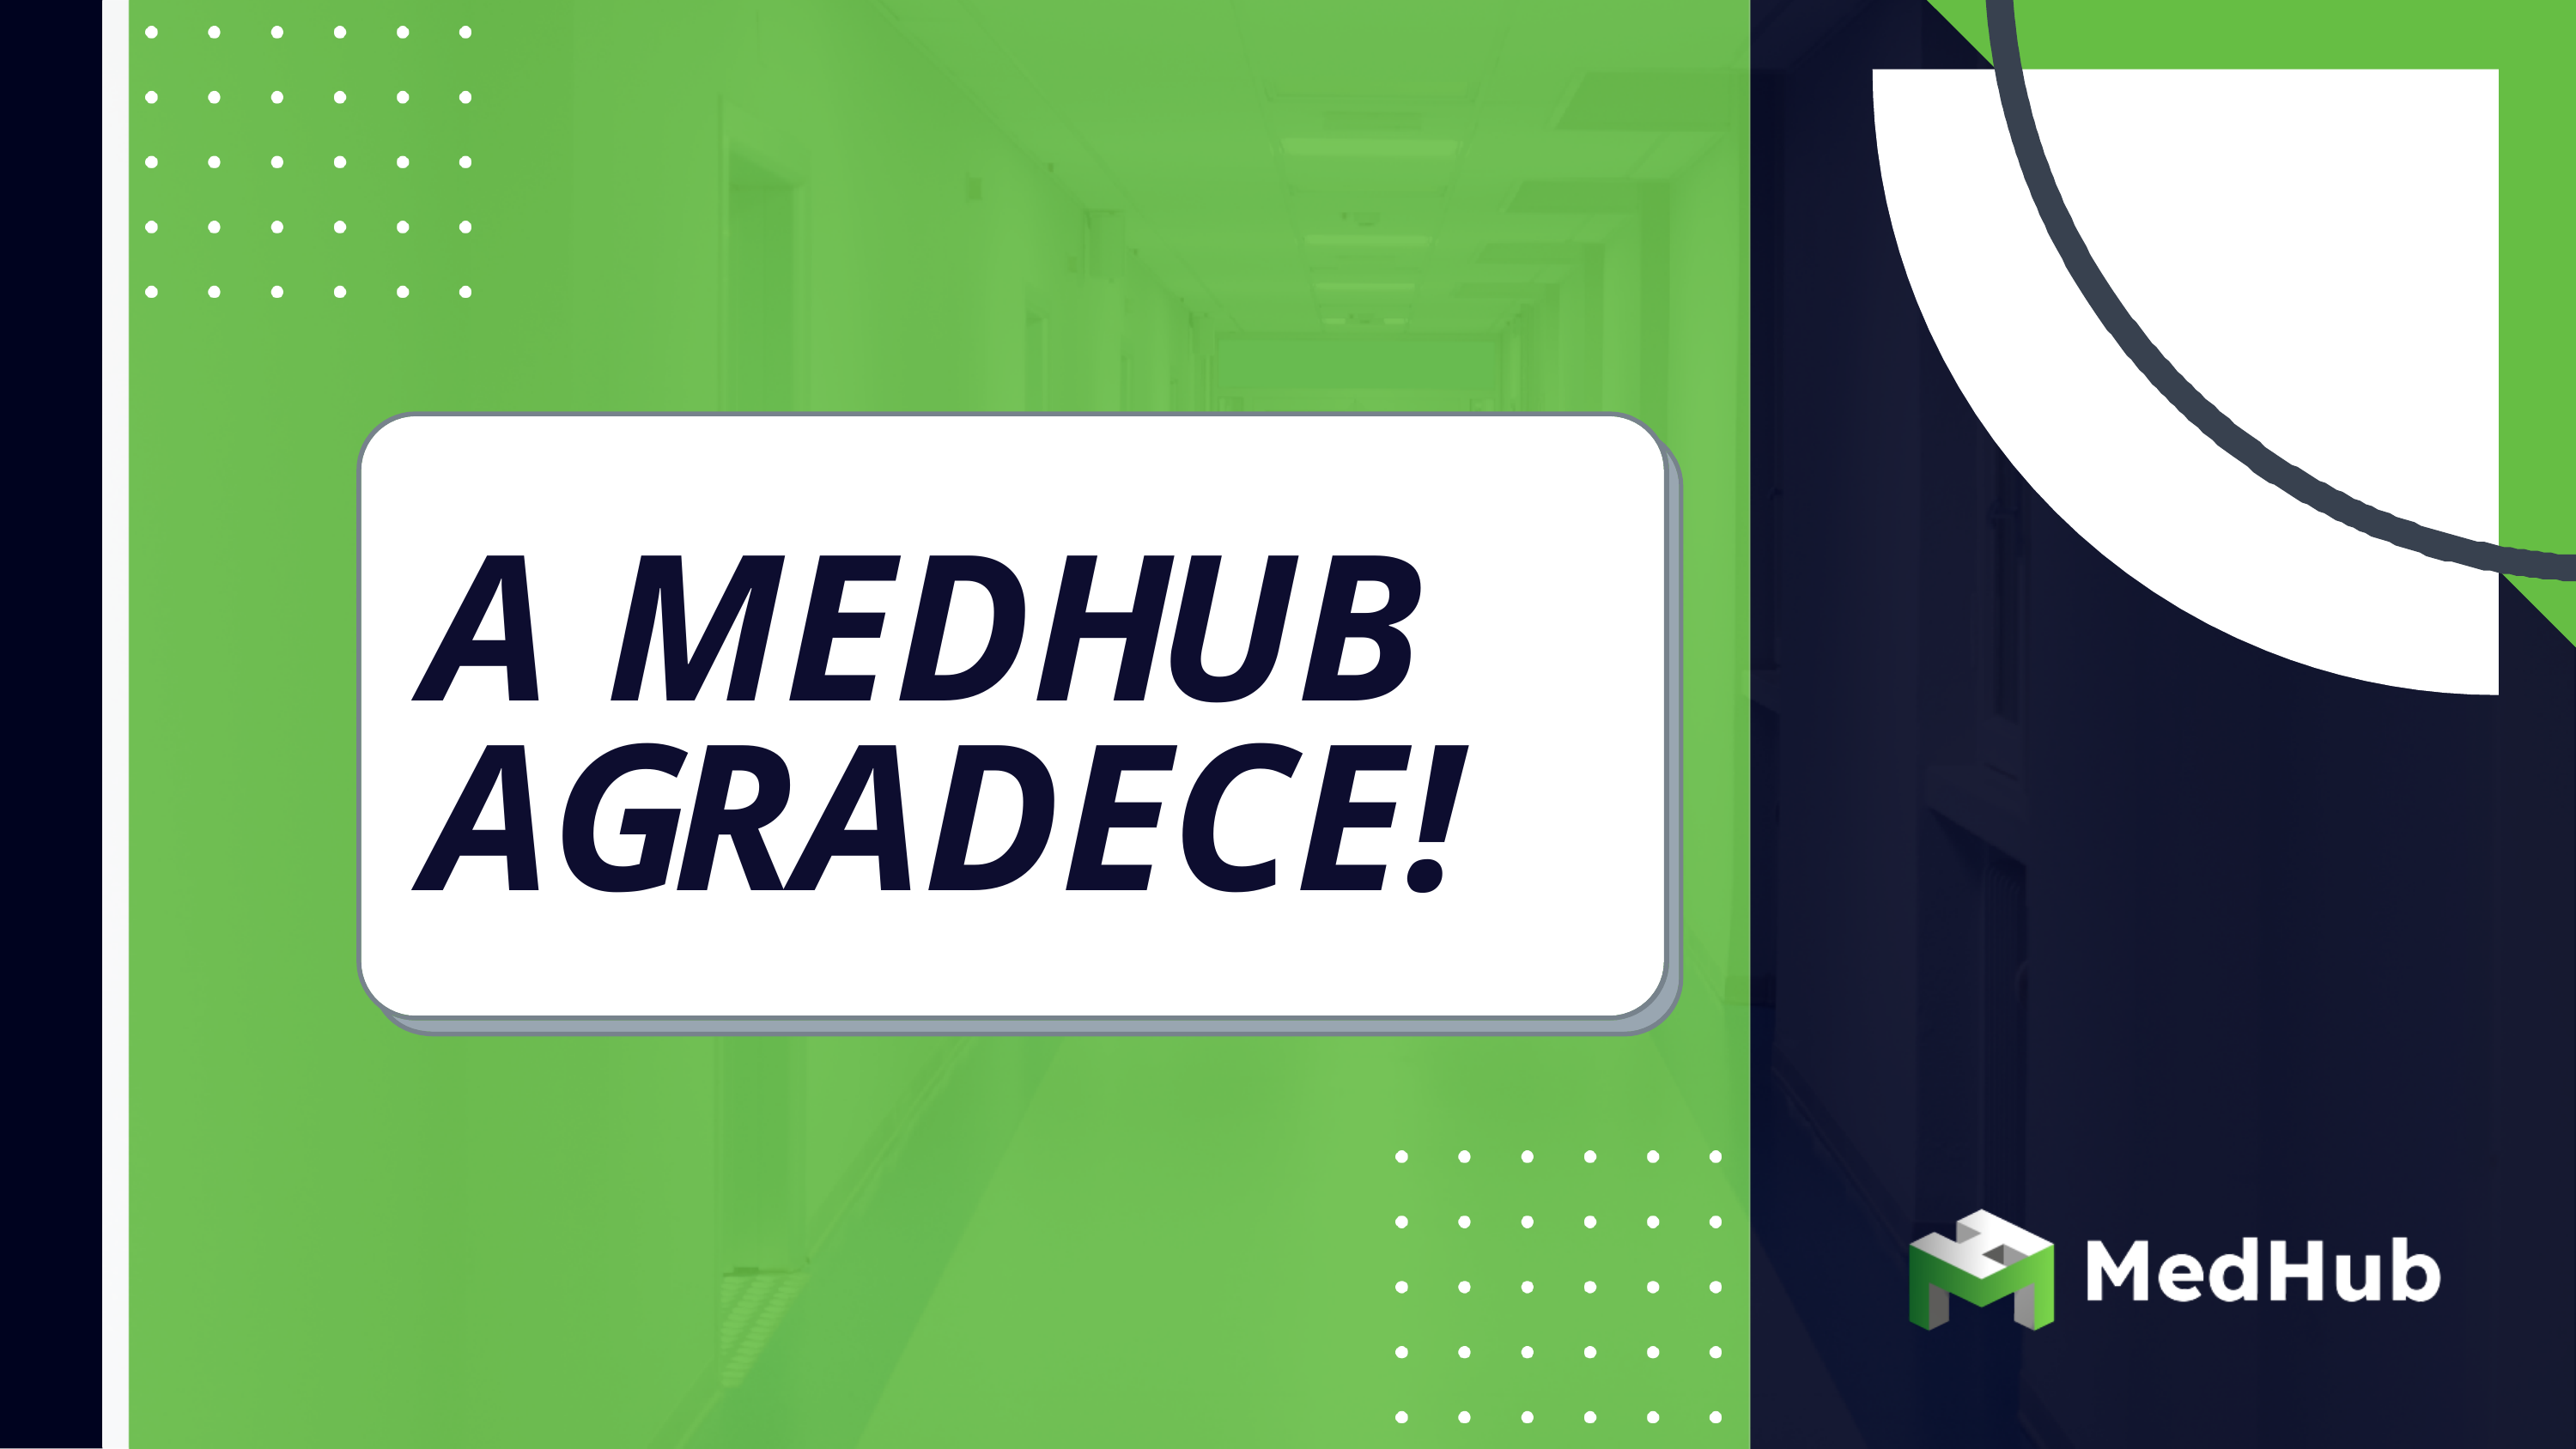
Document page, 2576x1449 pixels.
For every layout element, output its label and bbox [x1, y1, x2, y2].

text_box [0, 0, 2576, 1449]
